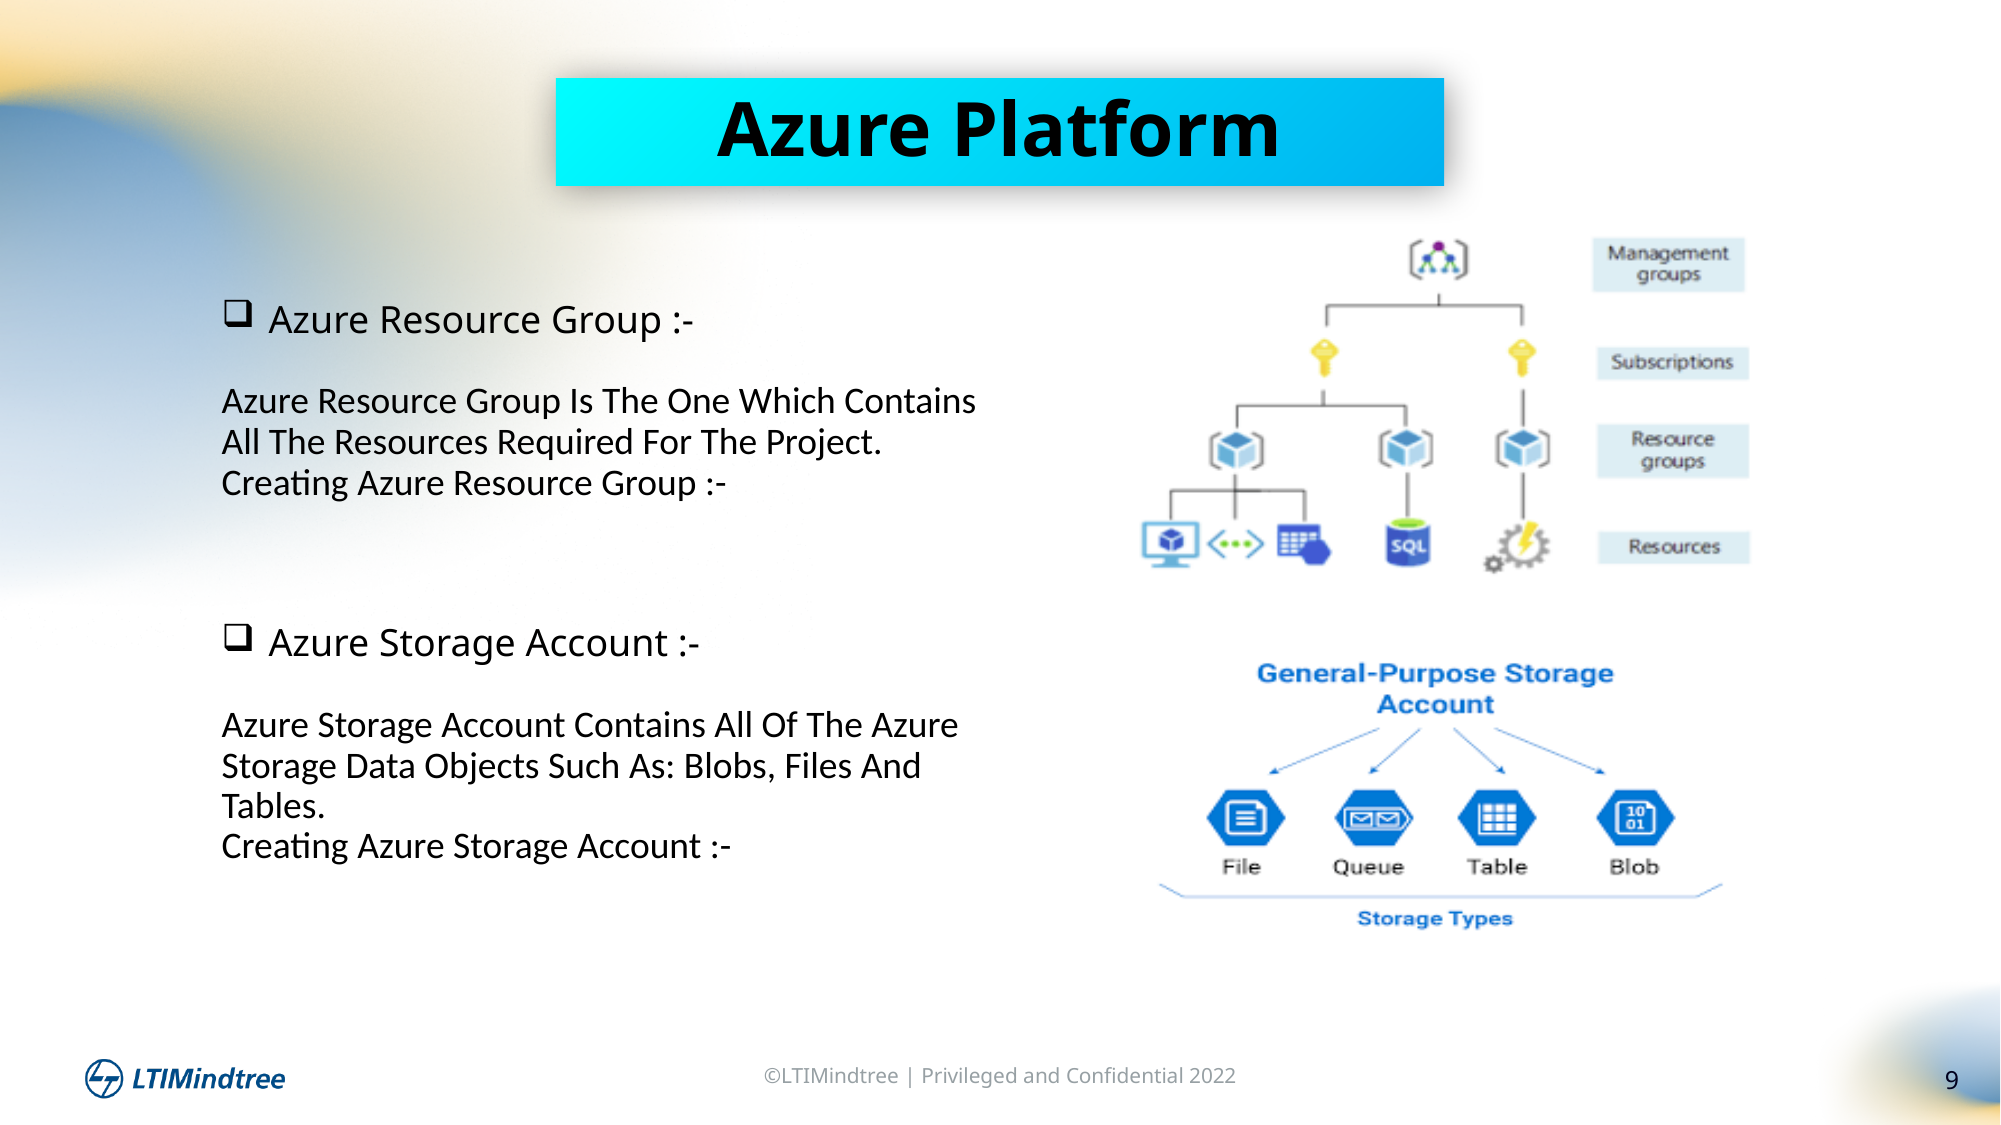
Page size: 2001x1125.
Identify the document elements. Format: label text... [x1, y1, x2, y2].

text_box Azure Platform [555, 78, 1445, 186]
picture [0, 0, 945, 672]
picture [1129, 225, 1759, 588]
text_box Azure Resource Group :- Azure Resource Group Is The One Which Contains All The Resources Required For The Project. Creating Azure Resource Group :- Azure Storage Account :- Azure Storage Account Contains All Of The Azure Storage Data Objects Such As: Blobs, Files And Tables. Creating Azure Storage Account :- [206, 293, 1000, 962]
picture [1129, 627, 1759, 958]
picture [1774, 966, 2001, 1125]
